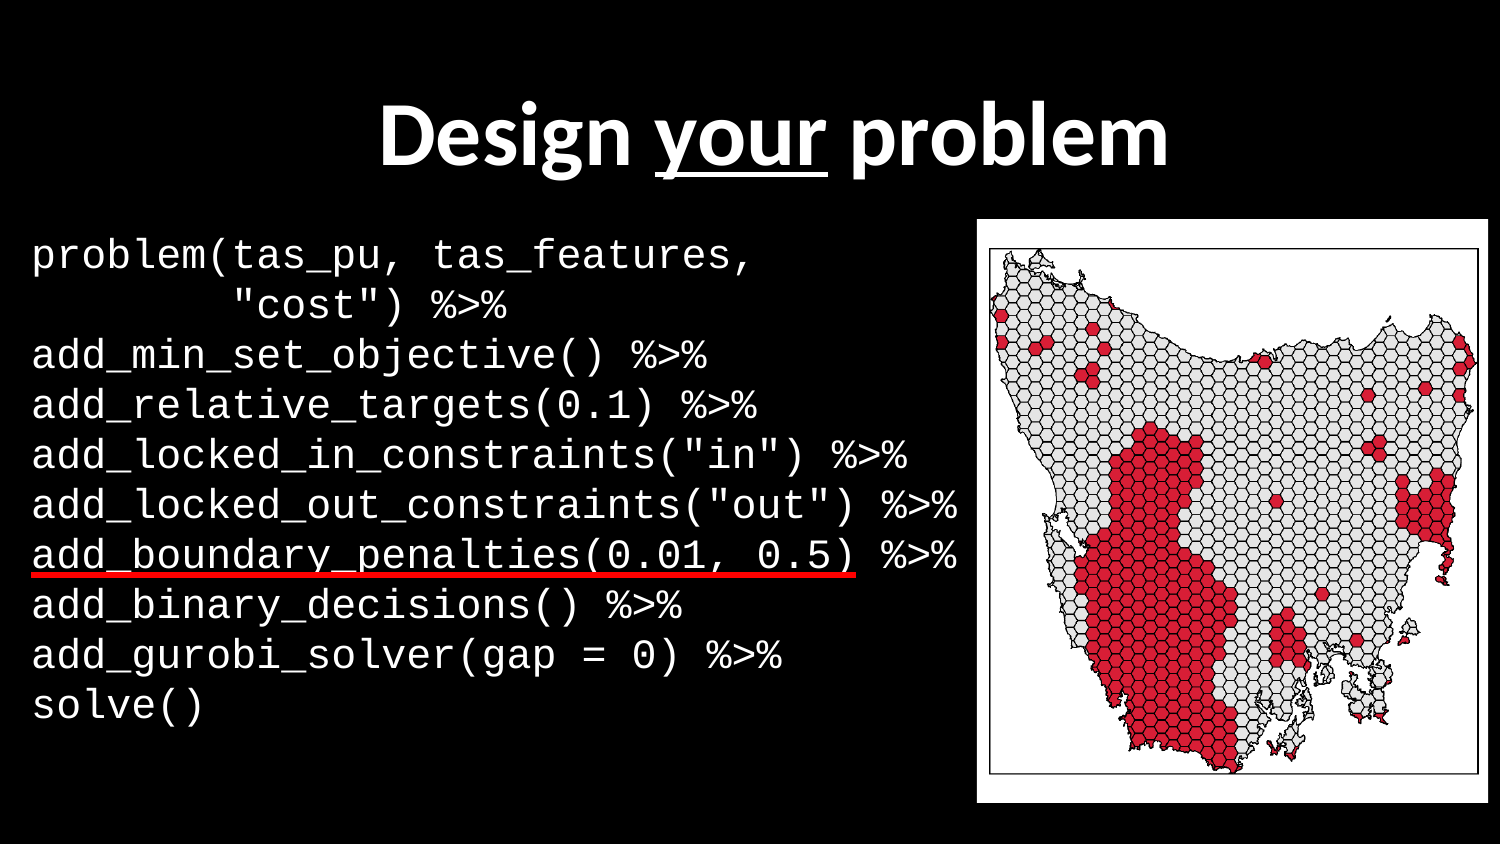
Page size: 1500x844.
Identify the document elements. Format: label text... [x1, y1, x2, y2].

text_box problem(tas_pu, tas_features, "cost") %>% add_min_set_objective() %>% add_relative_targets(0.1) %>% add_locked_in_constraints("in") %>% add_locked_out_constraints("out") %>% add_boundary_penalties(0.01, 0.5) %>% add_binary_decisions() %>% add_gurobi_solver(gap = 0) %>% solve() [16, 219, 974, 735]
picture [976, 219, 1489, 803]
text_box Design your problem [99, 58, 1450, 200]
